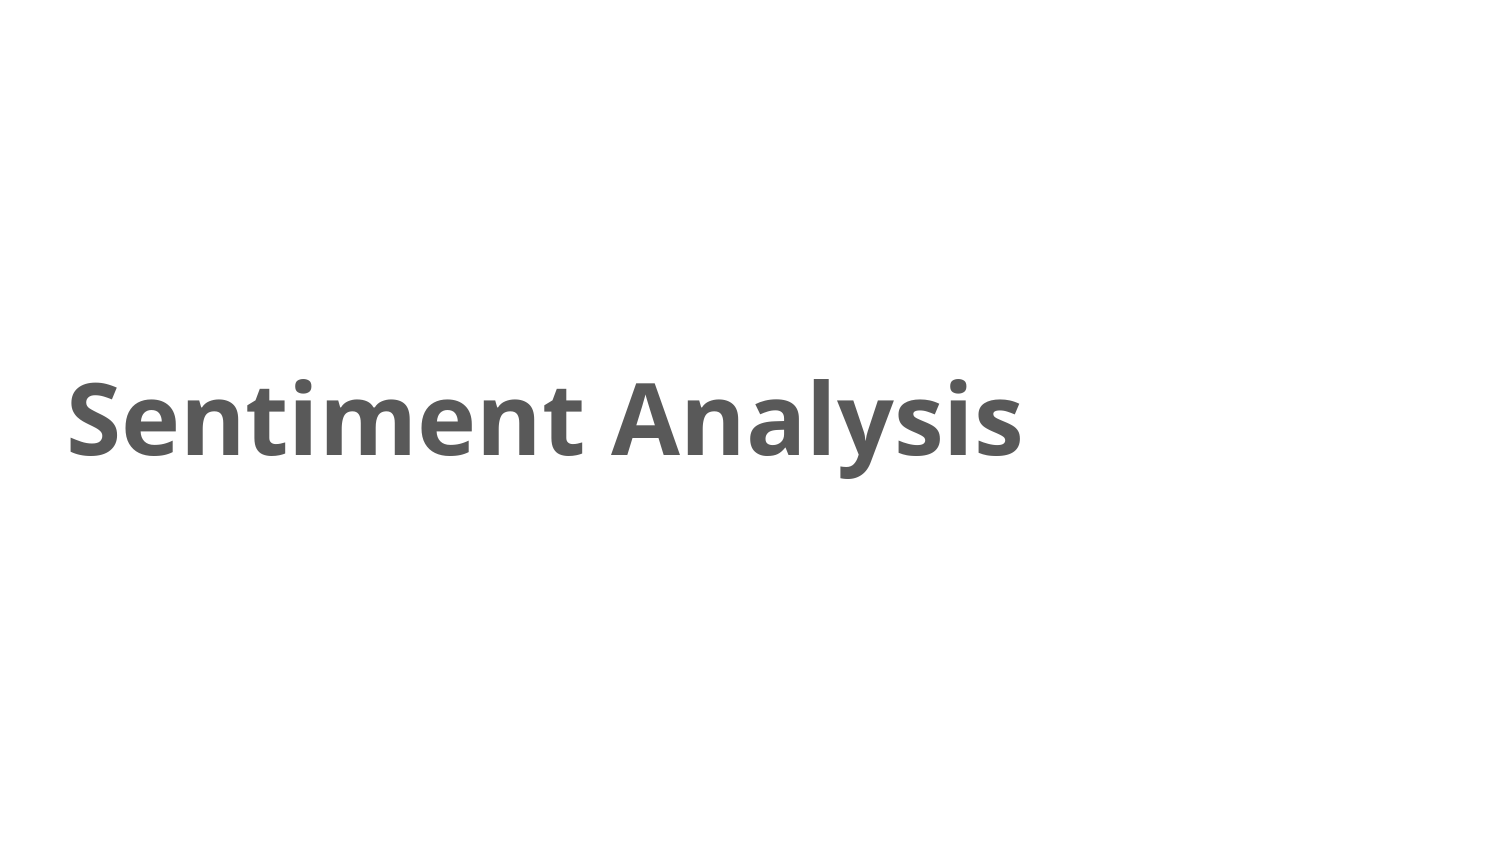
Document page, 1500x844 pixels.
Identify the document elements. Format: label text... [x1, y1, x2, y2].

title Sentiment Analysis [51, 346, 1449, 485]
